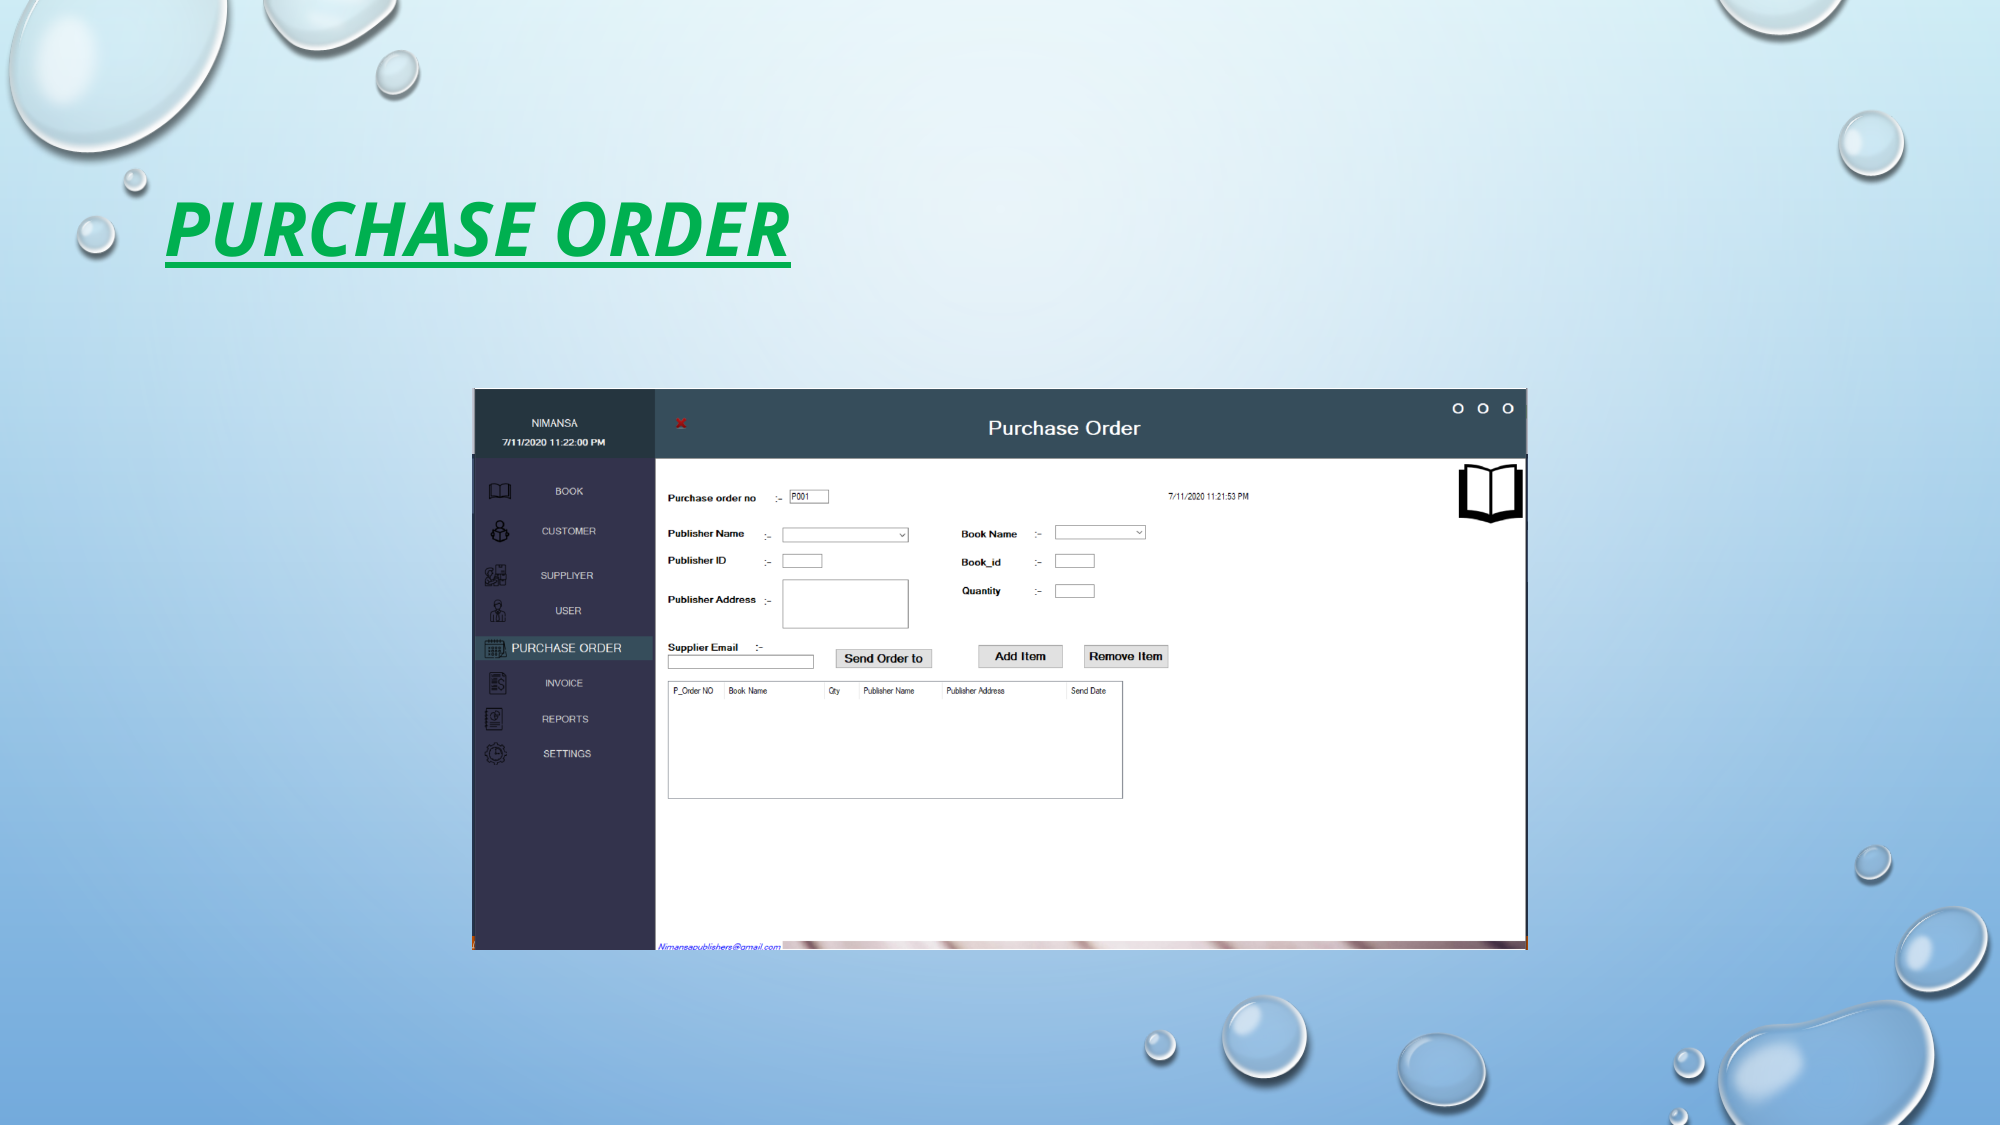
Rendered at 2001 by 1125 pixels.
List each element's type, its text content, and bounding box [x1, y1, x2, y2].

picture [0, 0, 2000, 1125]
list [472, 387, 1528, 951]
title PURCHASE ORDER [149, 101, 1851, 364]
